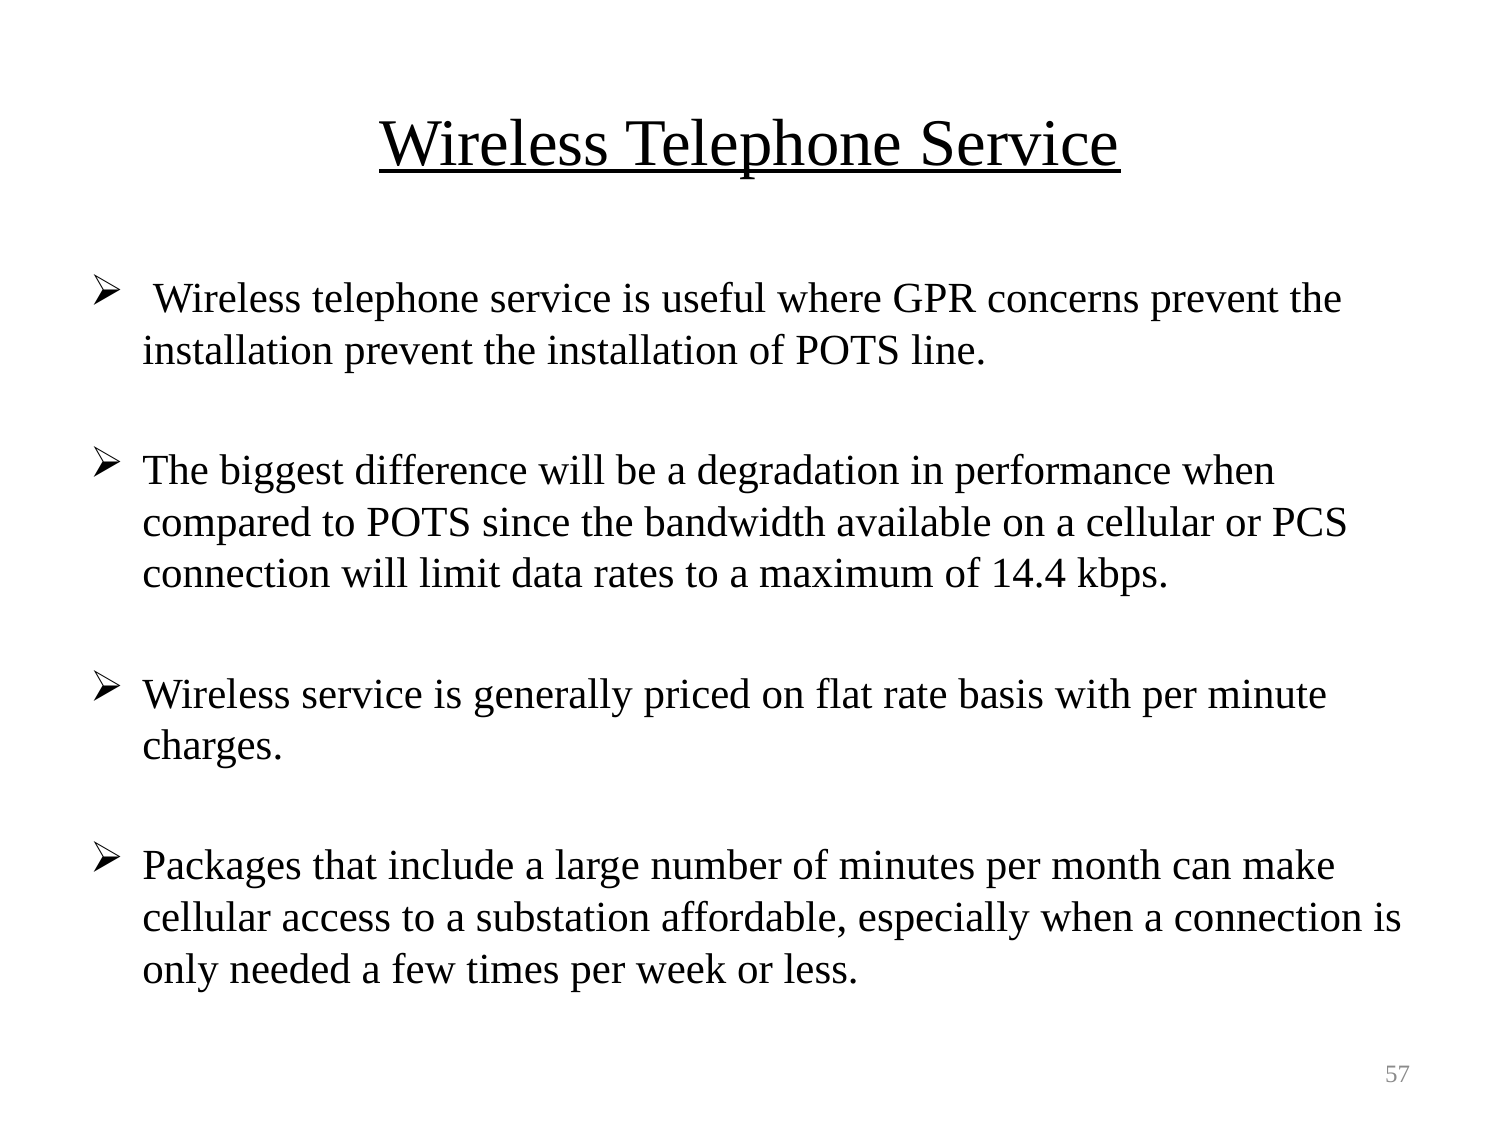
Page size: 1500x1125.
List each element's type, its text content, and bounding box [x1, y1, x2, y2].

list Wireless telephone service is useful where GPR concerns prevent the installation prevent the installation of POTS line. The biggest difference will be a degradation in performance when compared to POTS since the bandwidth available on a cellular or PCS connection will limit data rates to a maximum of 14.4 kbps. Wireless service is generally priced on flat rate basis with per minute charges. Packages that include a large number of minutes per month can make cellular access to a substation affordable, especially when a connection is only needed a few times per week or less. [75, 262, 1425, 1005]
title Wireless Telephone Service [75, 45, 1425, 233]
slide_number 57 [1074, 1042, 1425, 1103]
